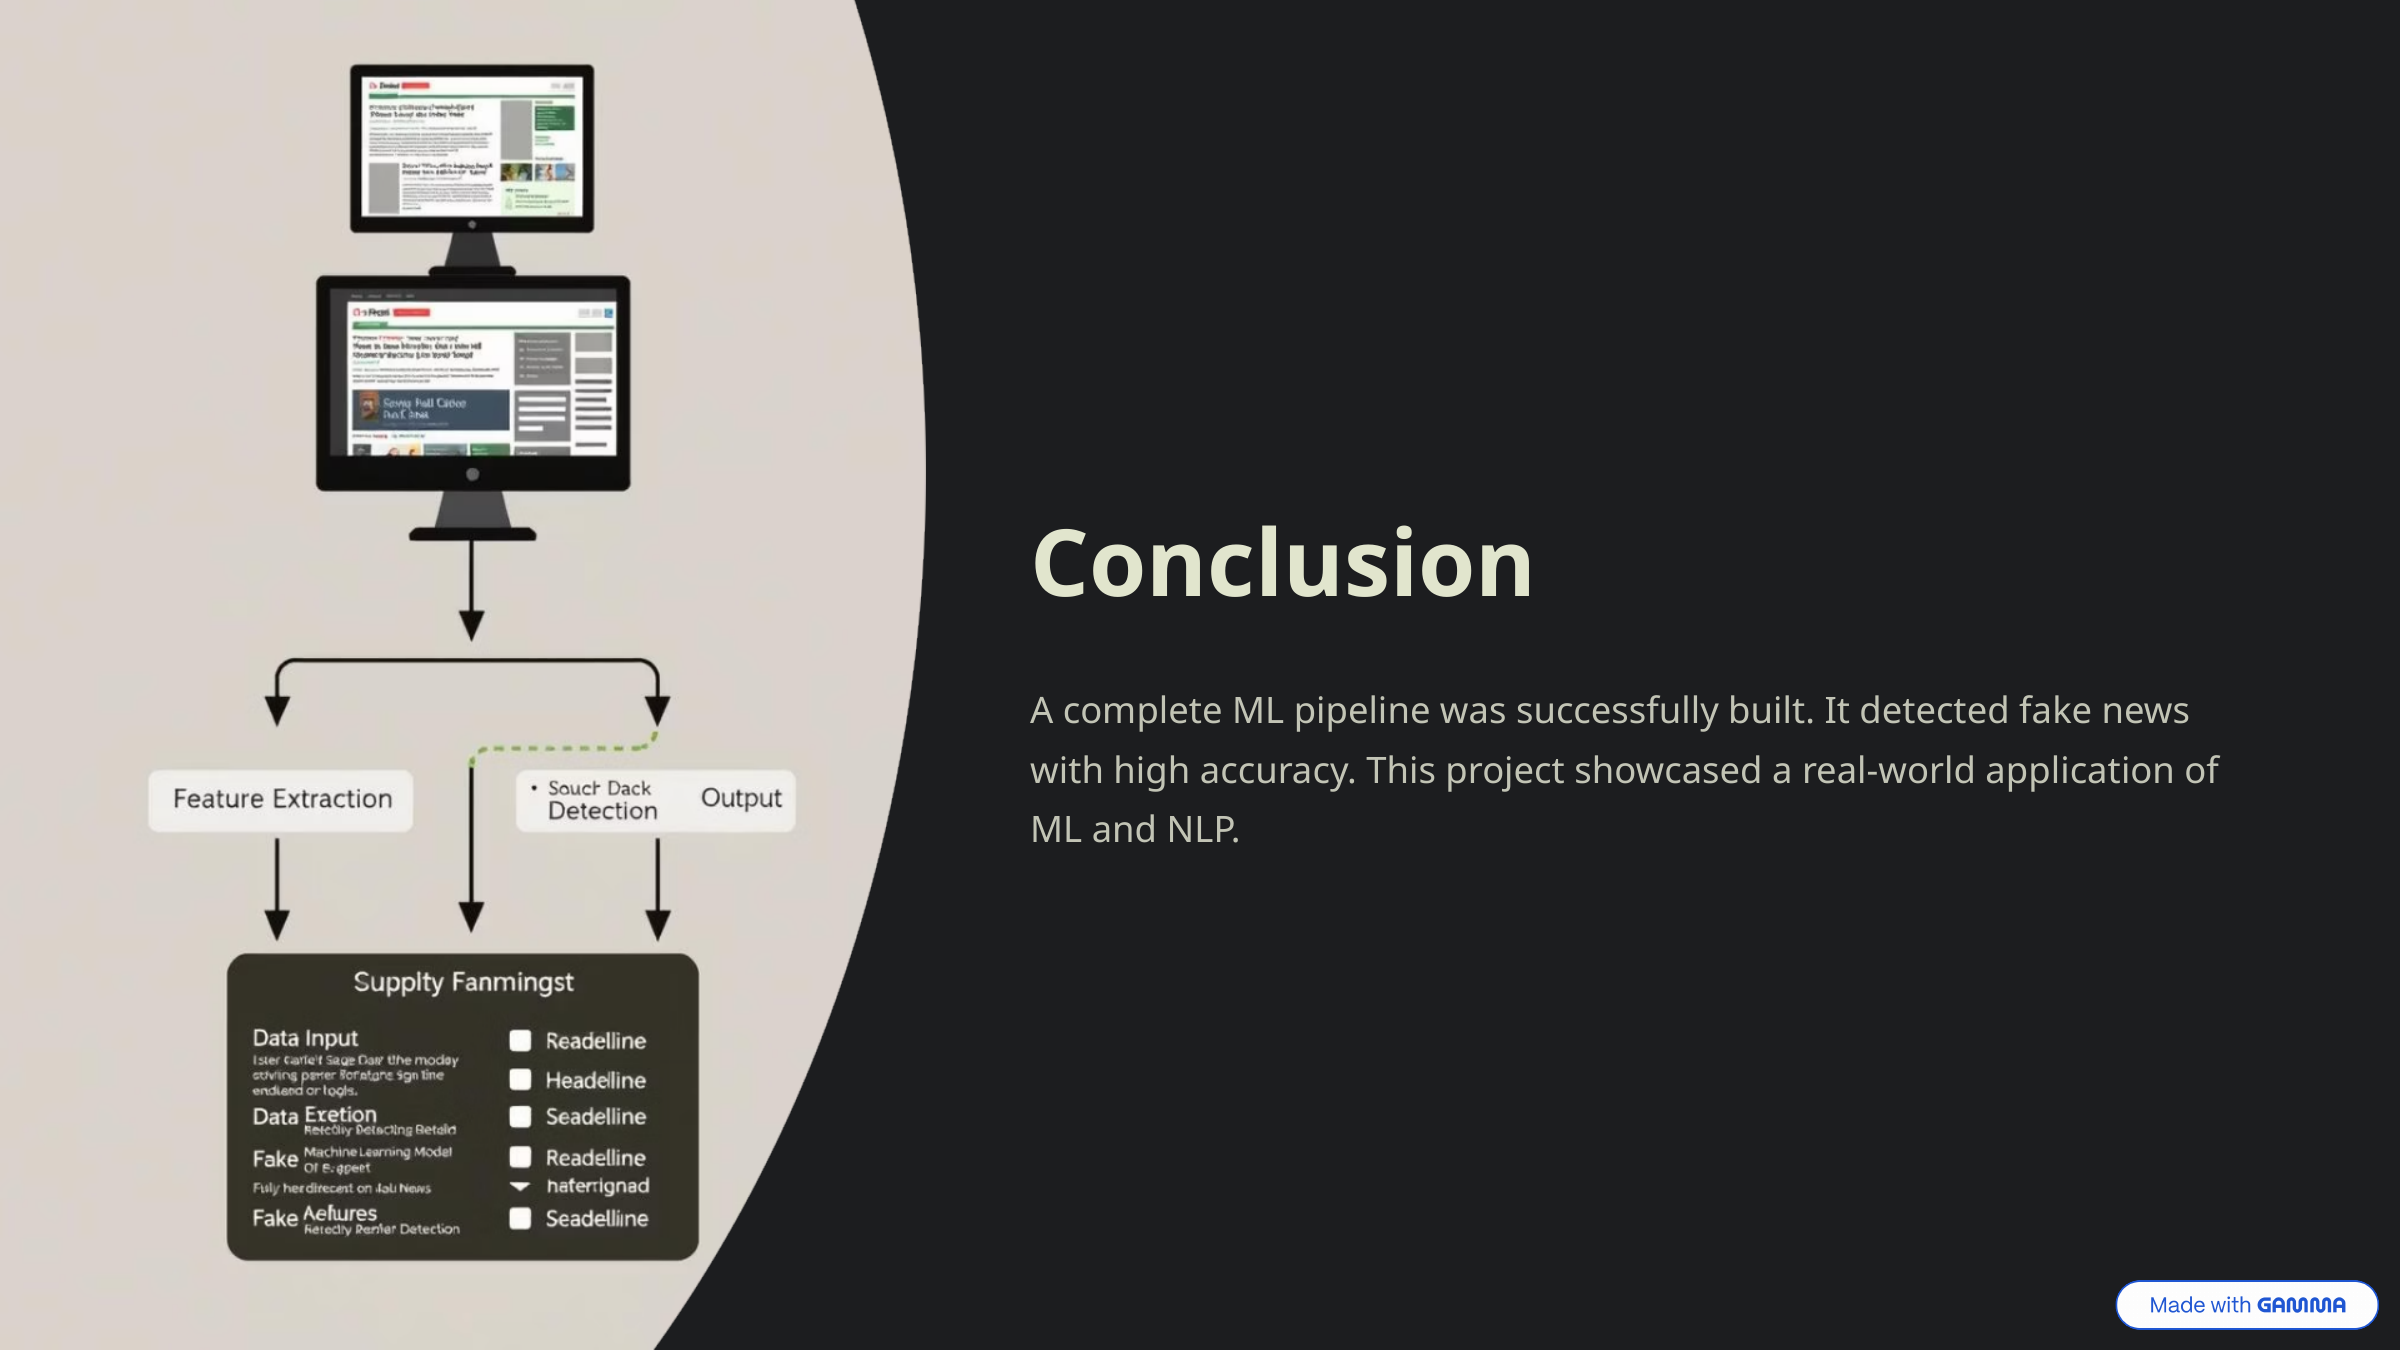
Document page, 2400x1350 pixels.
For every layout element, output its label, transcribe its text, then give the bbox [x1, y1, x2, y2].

text_box Conclusion [1030, 499, 1961, 616]
picture [0, 0, 945, 1350]
picture [2106, 1271, 2389, 1339]
text_box A complete ML pipeline was successfully built. It detected fake news with high accuracy. This project showcased a real-world application of ML and NLP. [1030, 671, 2270, 851]
